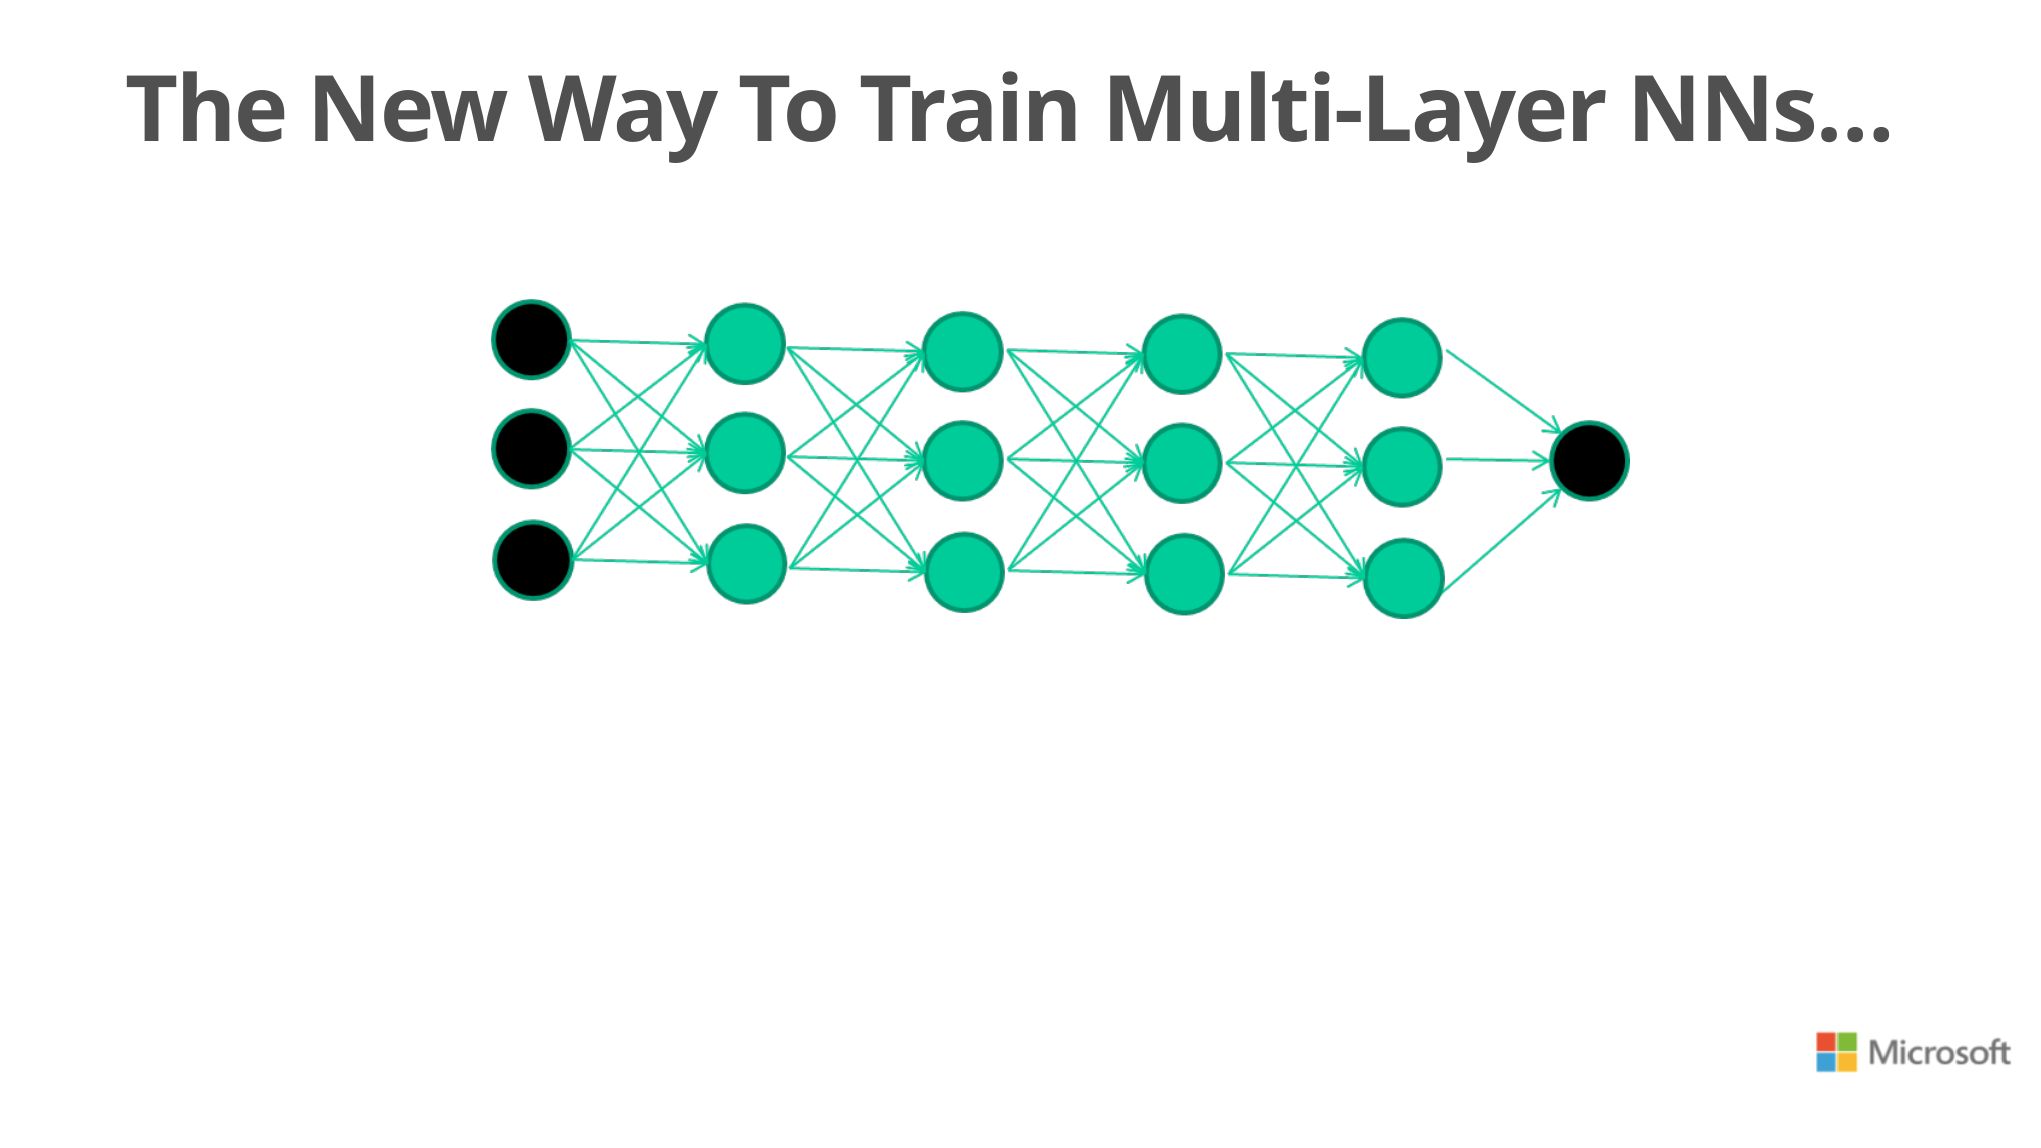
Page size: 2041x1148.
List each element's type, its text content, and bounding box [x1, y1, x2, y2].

picture [1792, 1005, 2028, 1086]
text_box The New Way To Train Multi-Layer NNs… [110, 54, 2041, 206]
picture [490, 299, 1630, 619]
